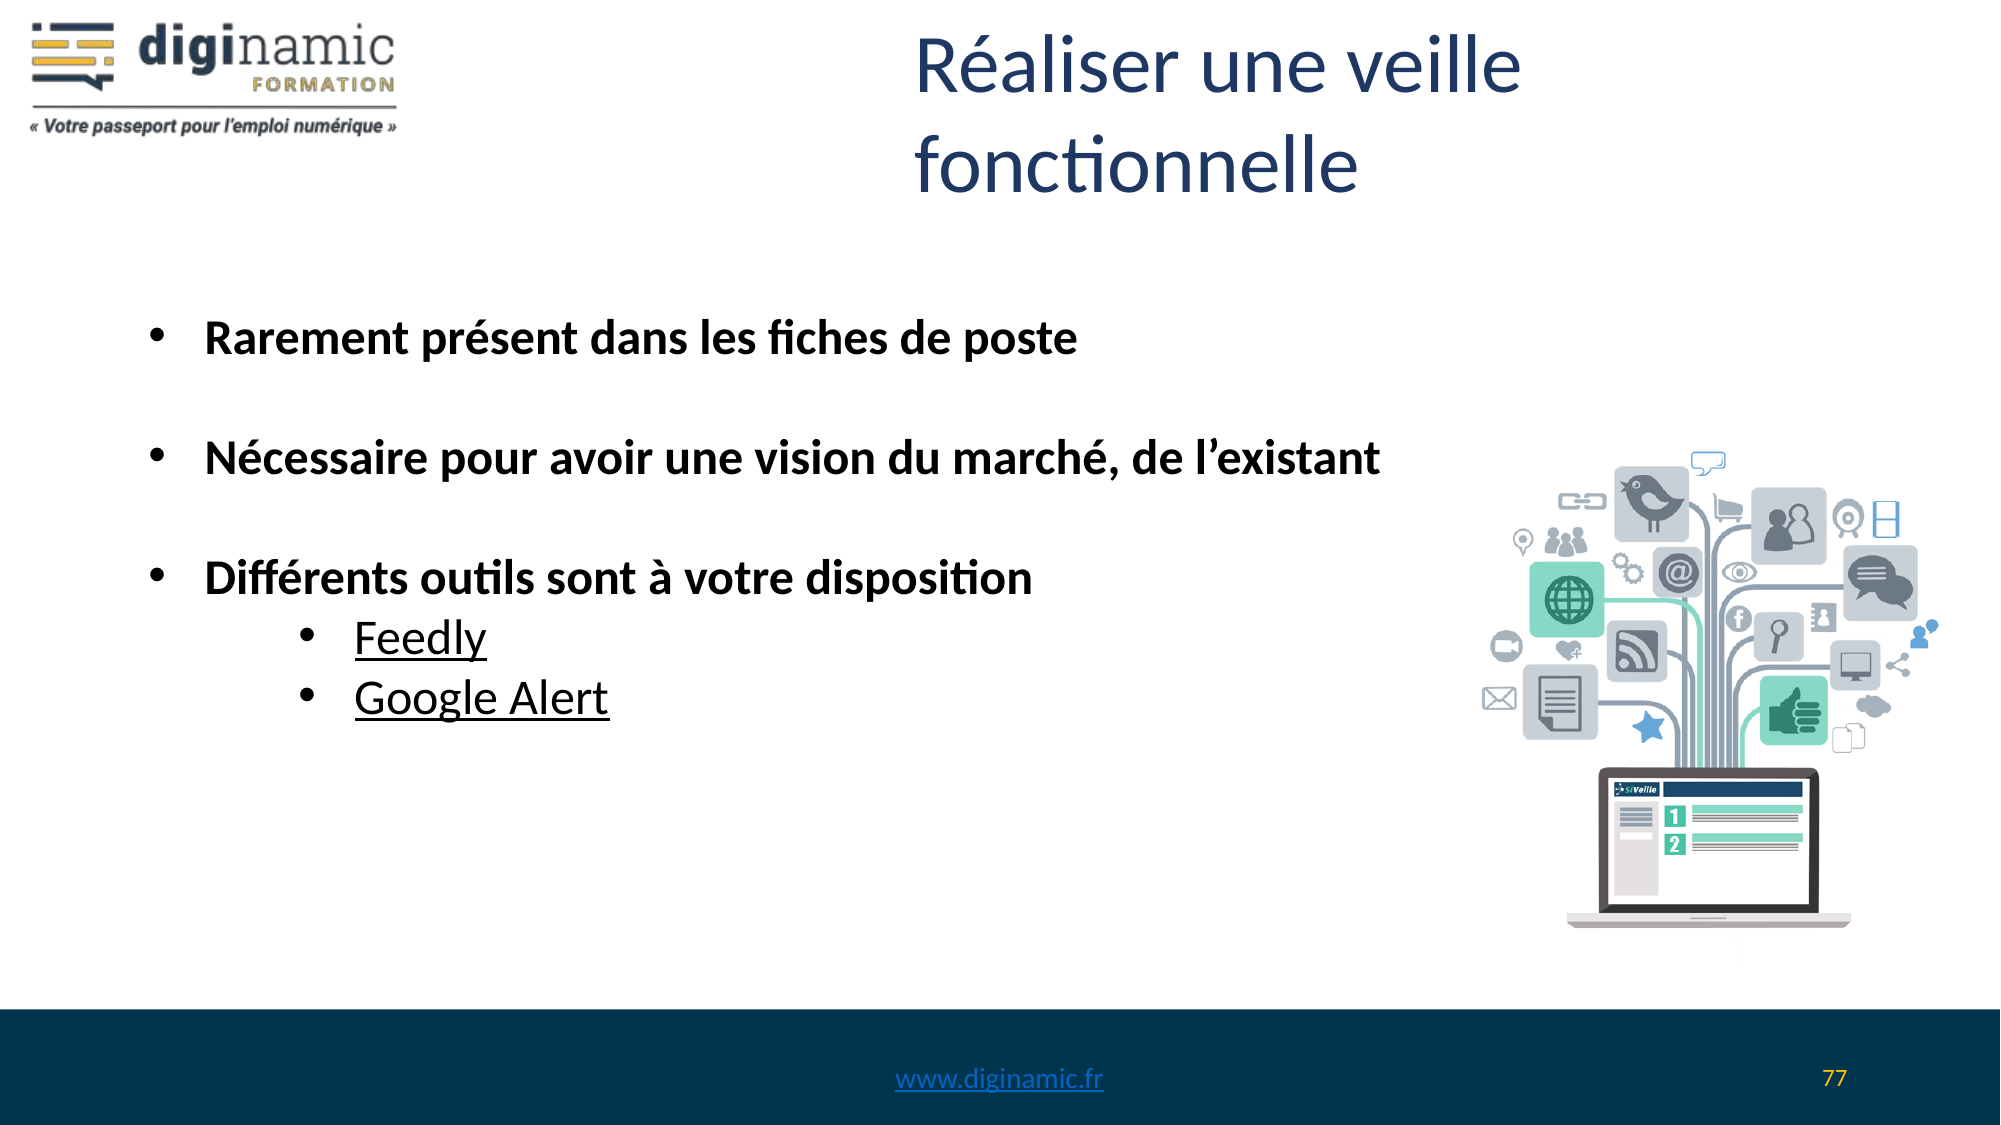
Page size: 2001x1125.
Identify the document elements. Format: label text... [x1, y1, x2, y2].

footer www.diginamic.fr [893, 1058, 1107, 1125]
slide_number ‹#› [1817, 1060, 1852, 1125]
text_box Réaliser une veille fonctionnelle [912, 7, 1947, 210]
text_box Rarement présent dans les fiches de poste Nécessaire pour avoir une vision du marché, de l’existant Différents outils sont à votre disposition Feedly Google Alert [148, 287, 1775, 845]
picture [1437, 424, 1988, 969]
picture [15, 20, 414, 138]
